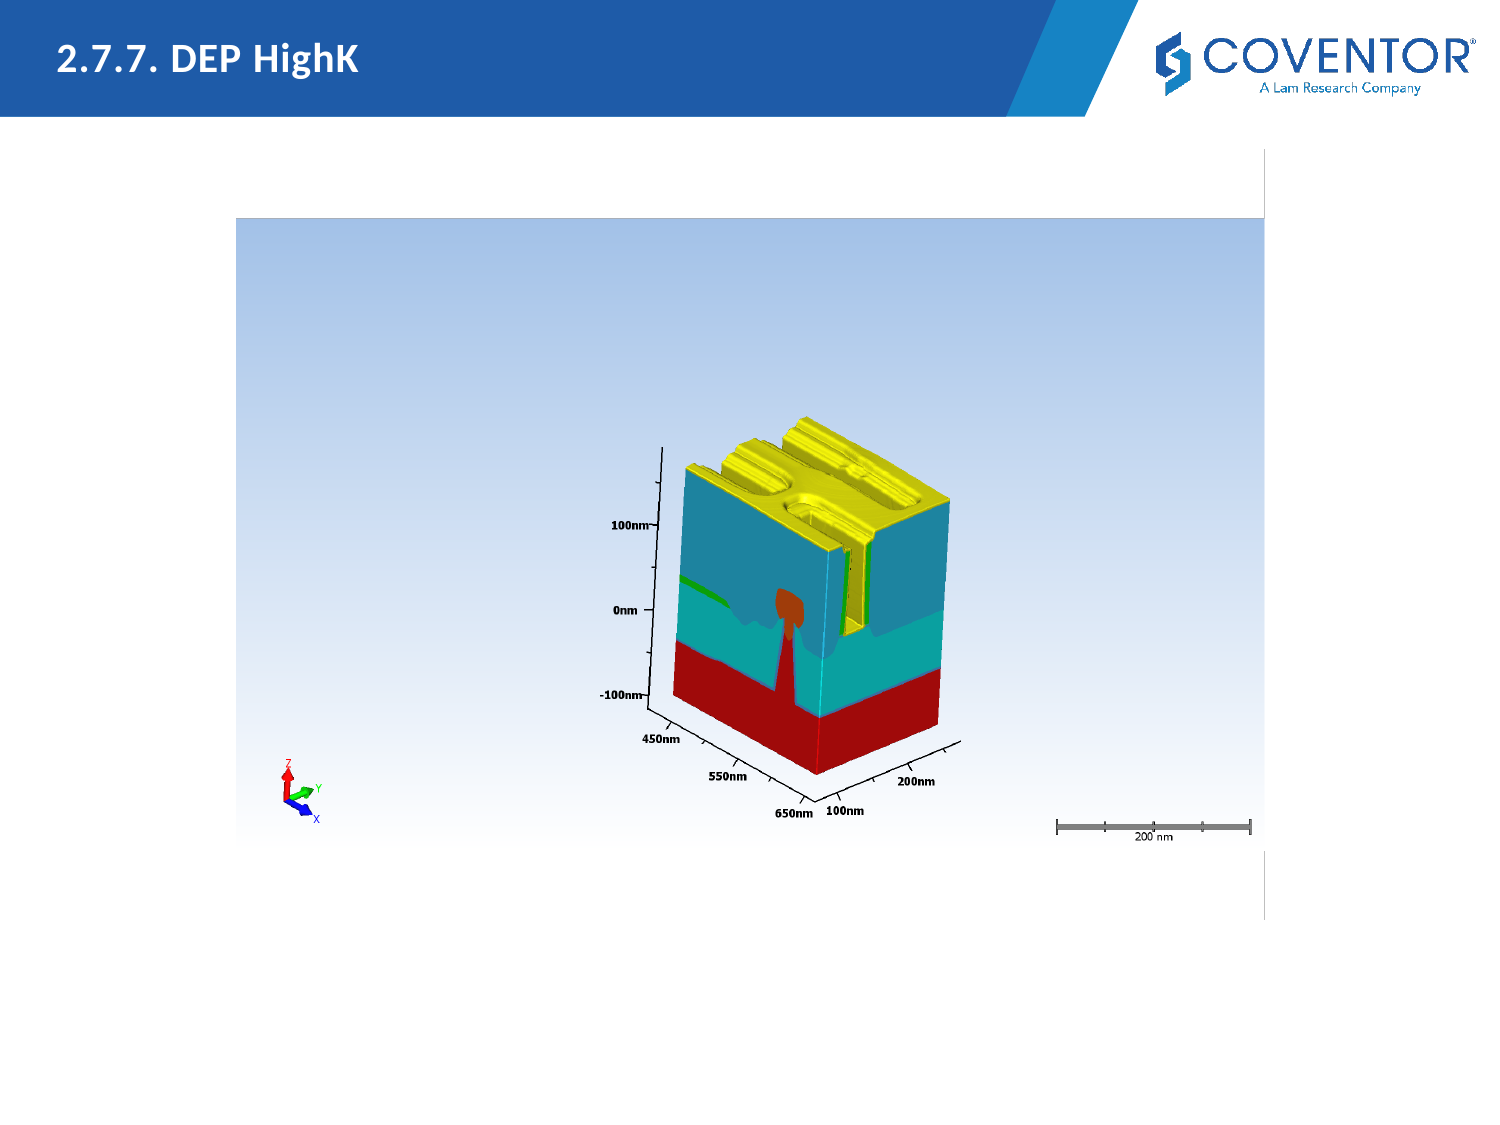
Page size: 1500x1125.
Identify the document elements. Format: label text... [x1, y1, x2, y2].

title 2.7.7. DEP HighK [41, 9, 951, 102]
picture [1144, 25, 1486, 103]
picture [41, 148, 1459, 921]
